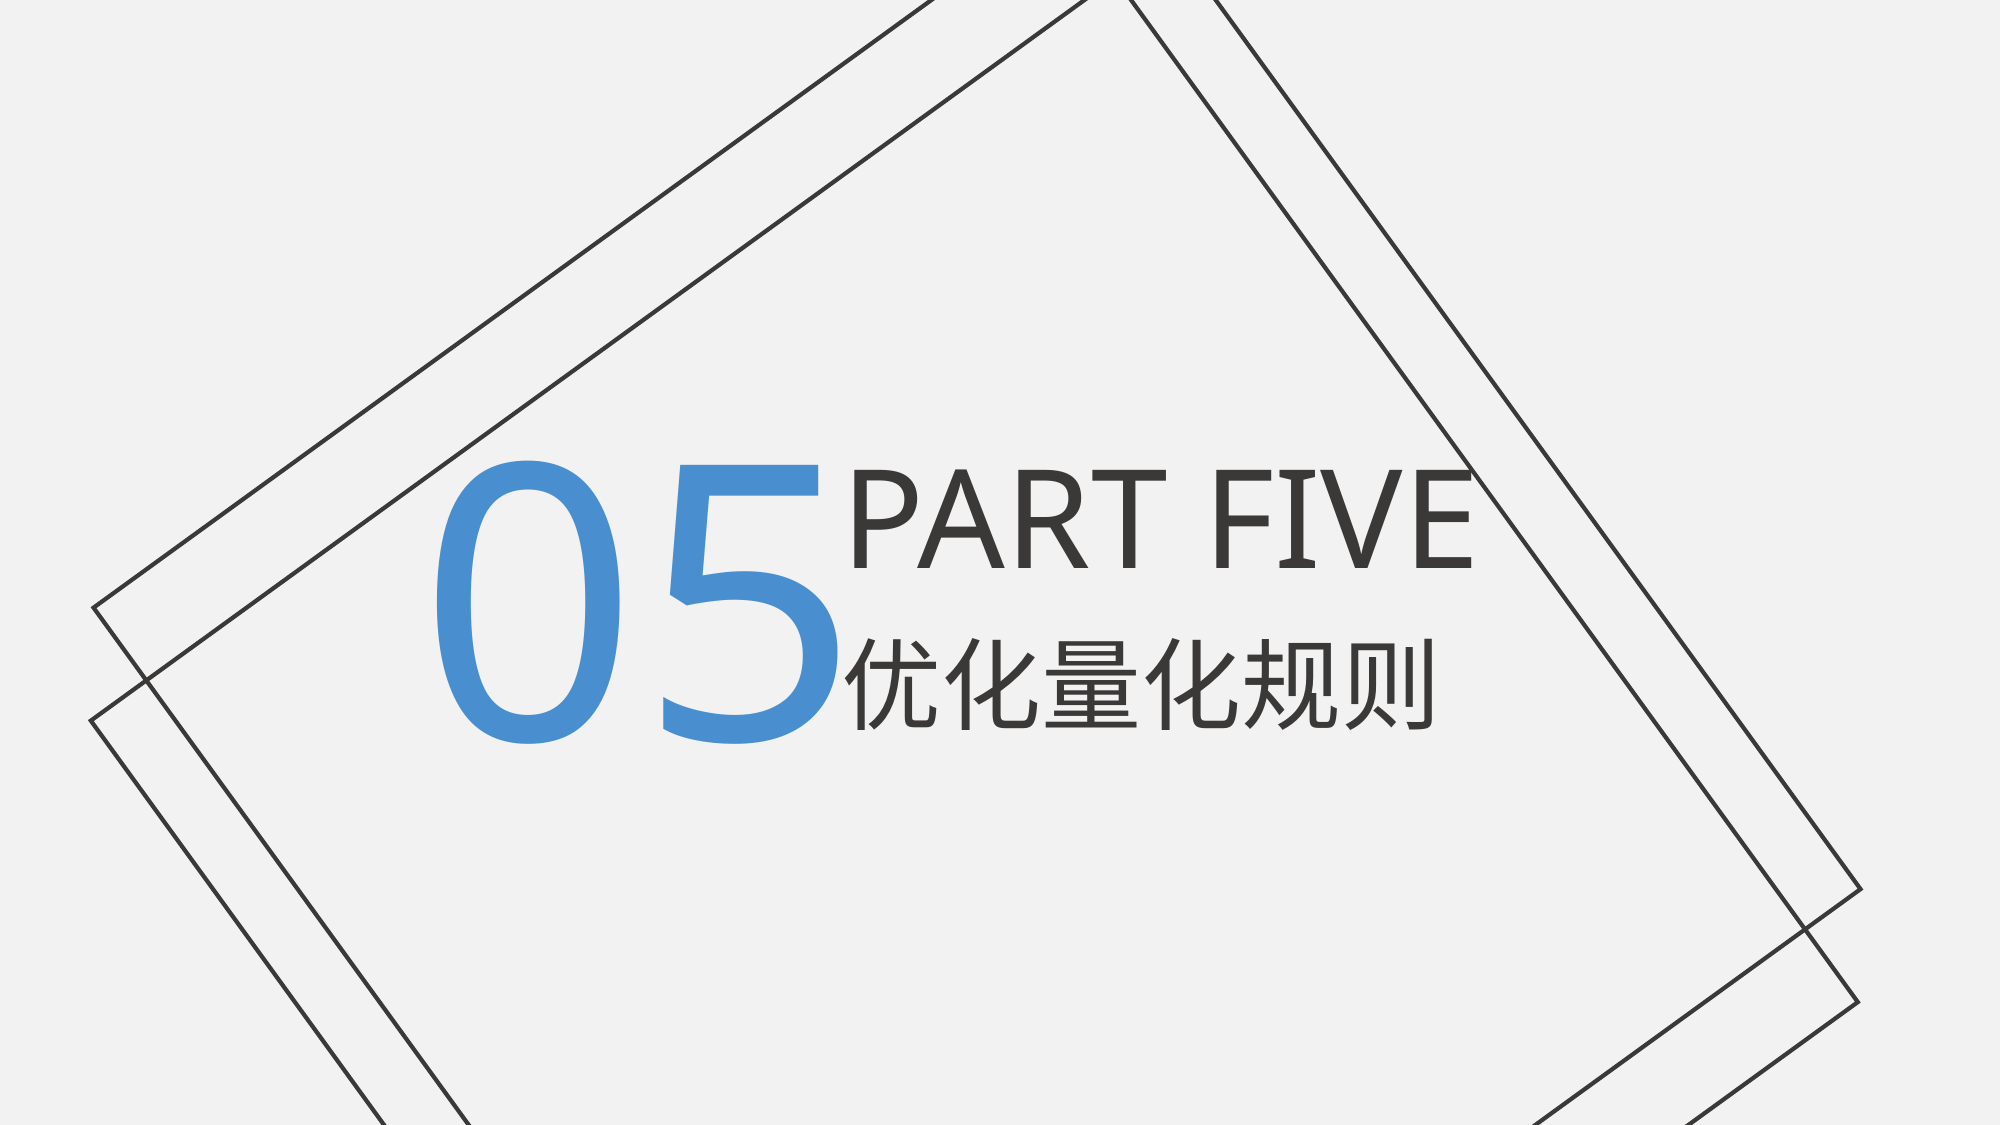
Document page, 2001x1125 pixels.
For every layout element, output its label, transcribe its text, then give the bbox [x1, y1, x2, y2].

text_box [1134, 0, 1525, 424]
text_box [1572, 604, 1663, 614]
text_box [92, 405, 371, 680]
text_box [89, 516, 1860, 1125]
text_box [1677, 750, 1862, 930]
text_box 优化量化规则 [826, 614, 1907, 750]
text_box [451, 0, 1081, 347]
text_box 05 [371, 347, 907, 825]
text_box PART FIVE [826, 424, 1679, 604]
text_box [604, 0, 1440, 424]
